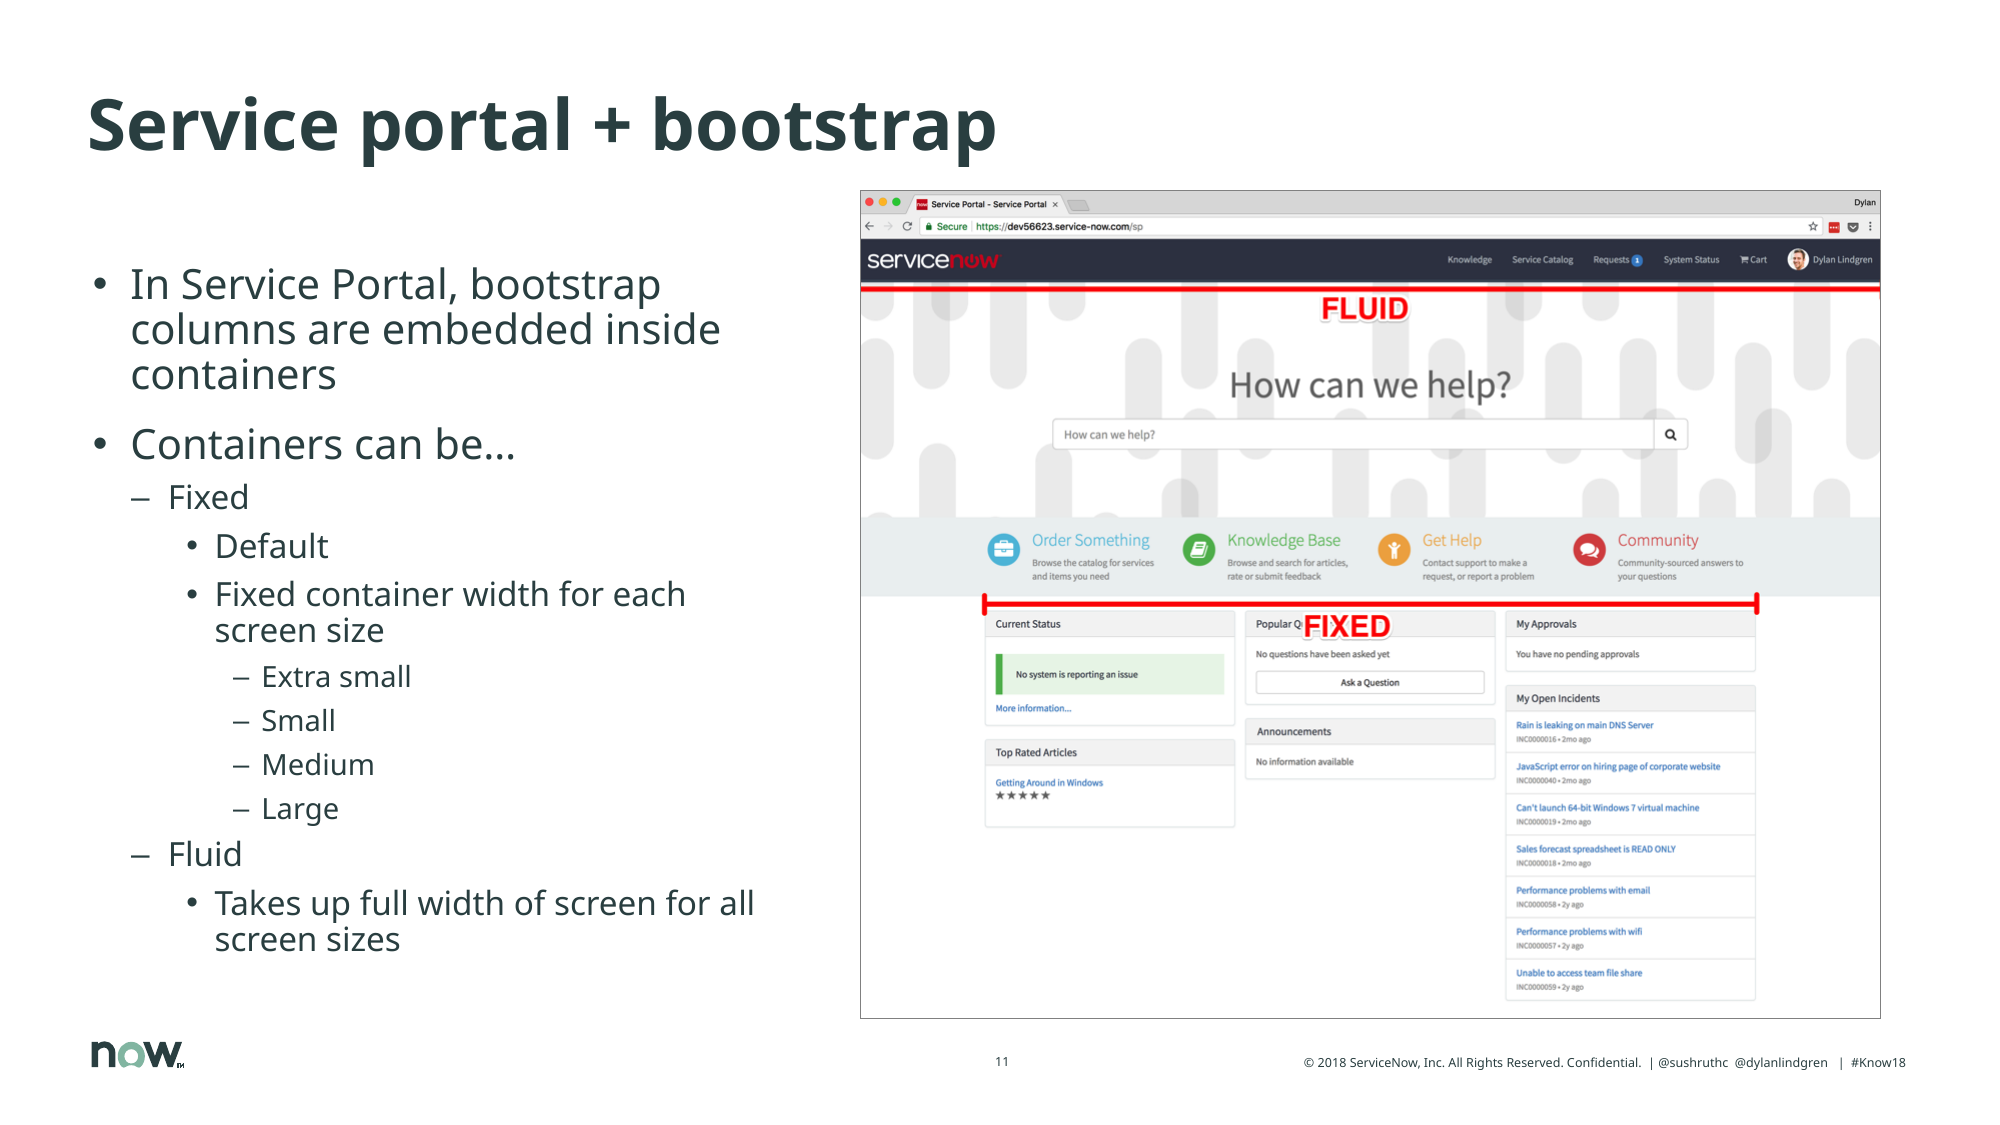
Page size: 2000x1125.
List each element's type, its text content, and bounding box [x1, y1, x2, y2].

picture [860, 190, 1882, 1019]
list In Service Portal, bootstrap columns are embedded inside containers Containers can be… Fixed Default Fixed container width for each screen size Extra small Small Medium Large Fluid Takes up full width of screen for all screen sizes [78, 256, 813, 1042]
title Service portal + bootstrap [72, 56, 1908, 166]
